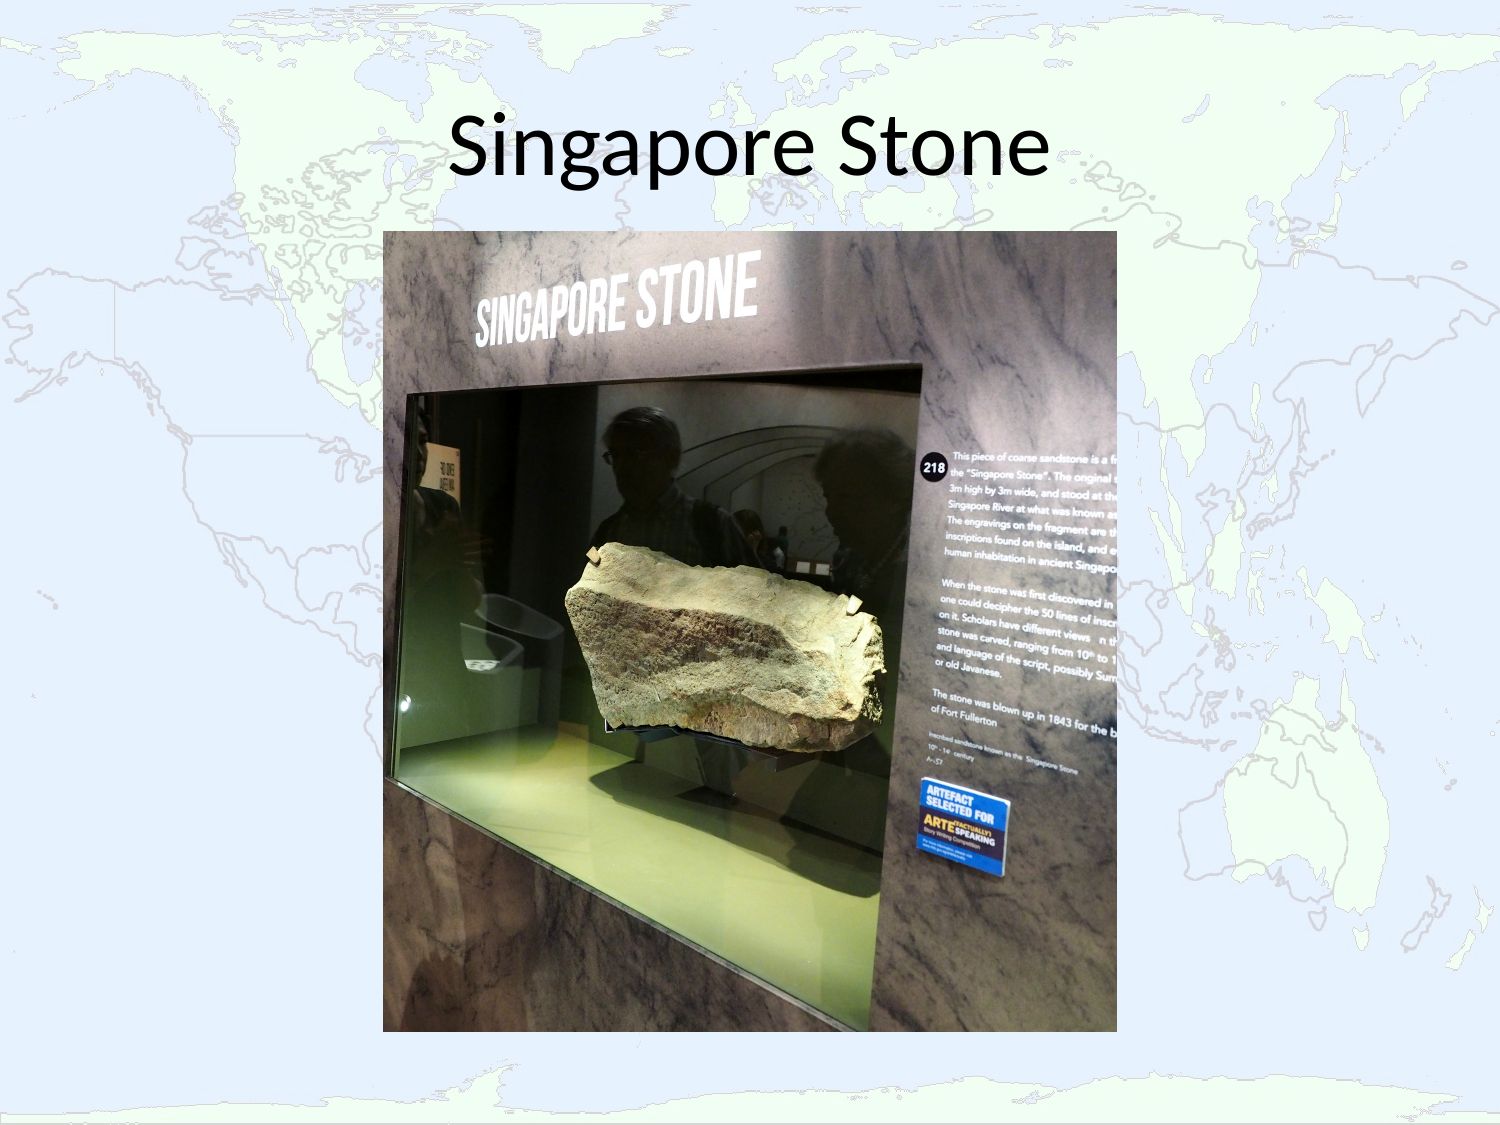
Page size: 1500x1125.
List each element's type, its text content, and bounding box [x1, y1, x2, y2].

title Singapore Stone [75, 45, 1425, 233]
picture [383, 231, 1117, 1032]
